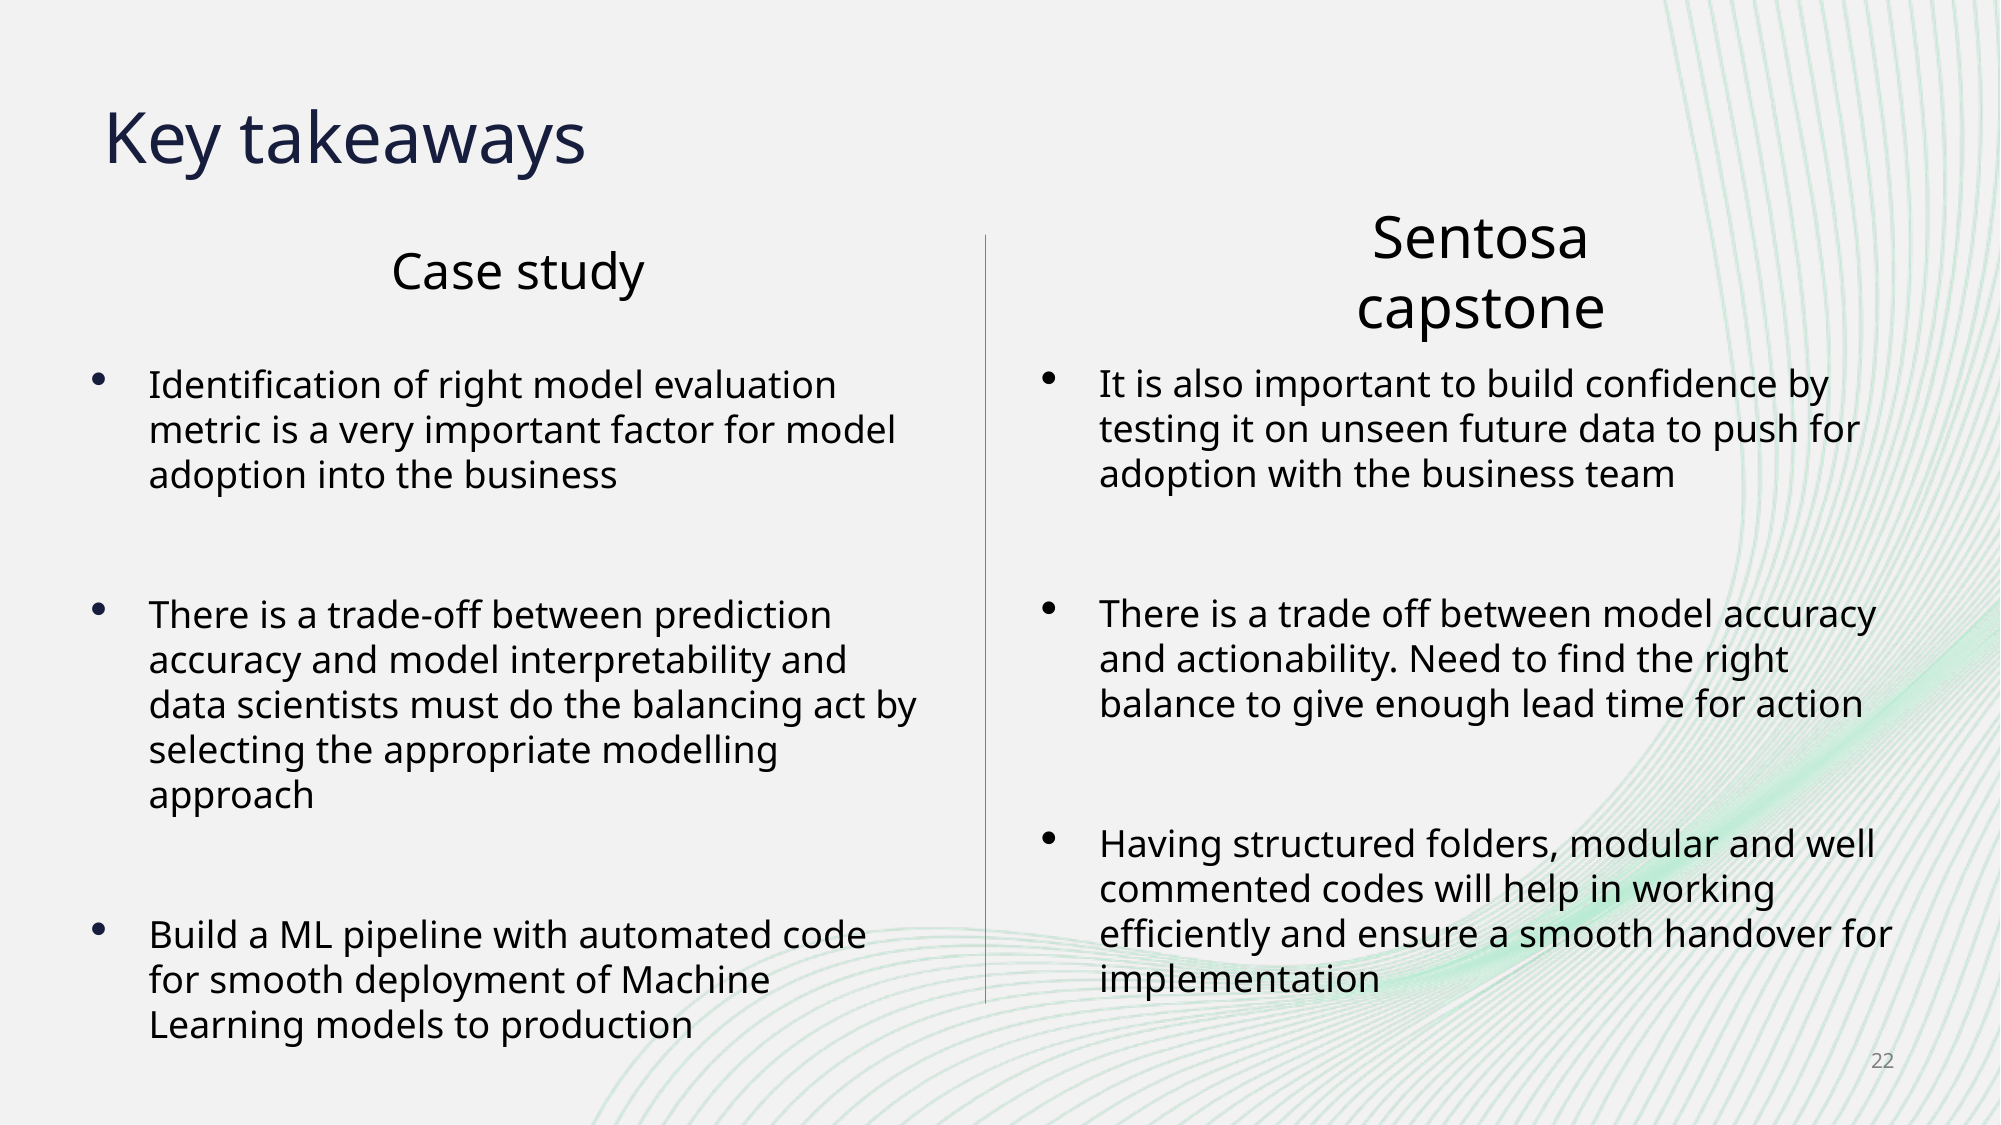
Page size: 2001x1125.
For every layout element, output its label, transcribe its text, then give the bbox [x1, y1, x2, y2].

text_box It is also important to build confidence by testing it on unseen future data to push for adoption with the business team There is a trade off between model accuracy and actionability. Need to find the right balance to give enough lead time for action Having structured folders, modular and well commented codes will help in working efficiently and ensure a smooth handover for implementation [1042, 360, 1937, 1001]
text_box Sentosa capstone [1231, 218, 1732, 321]
picture [576, 0, 2001, 1125]
text_box Identification of right model evaluation metric is a very important factor for model adoption into the business There is a trade-off between prediction accuracy and model interpretability and data scientists must do the balancing act by selecting the appropriate modelling approach Build a ML pipeline with automated code for smooth deployment of Machine Learning models to production [92, 361, 928, 1047]
title Key takeaways [103, 102, 1897, 180]
text_box Case study [268, 218, 768, 321]
